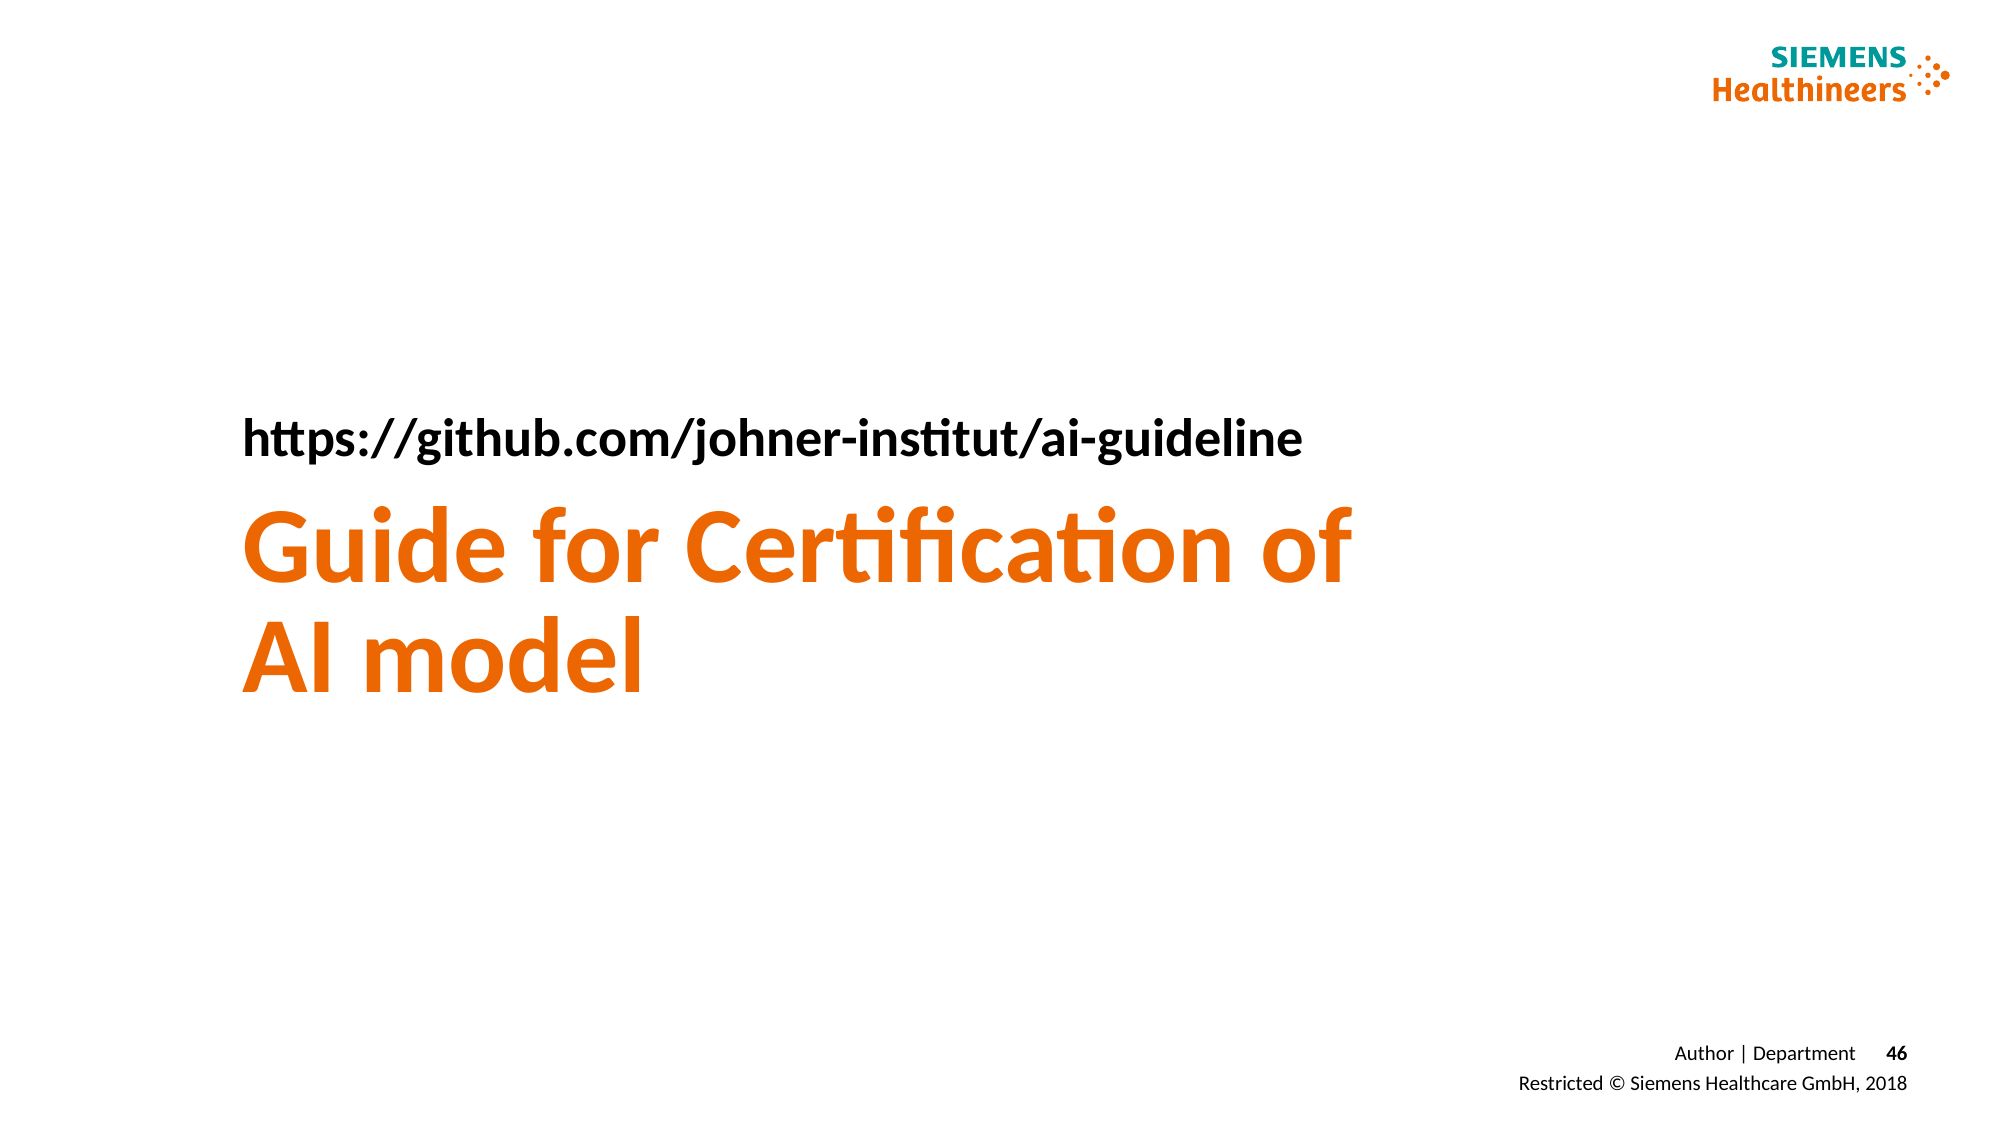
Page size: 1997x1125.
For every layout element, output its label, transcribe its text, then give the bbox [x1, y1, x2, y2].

subtitle Guide for Certification of AI model [242, 493, 1446, 767]
footer Author | Department [1321, 1040, 1856, 1064]
title https://github.com/johner-institut/ai-guideline [242, 266, 1446, 468]
